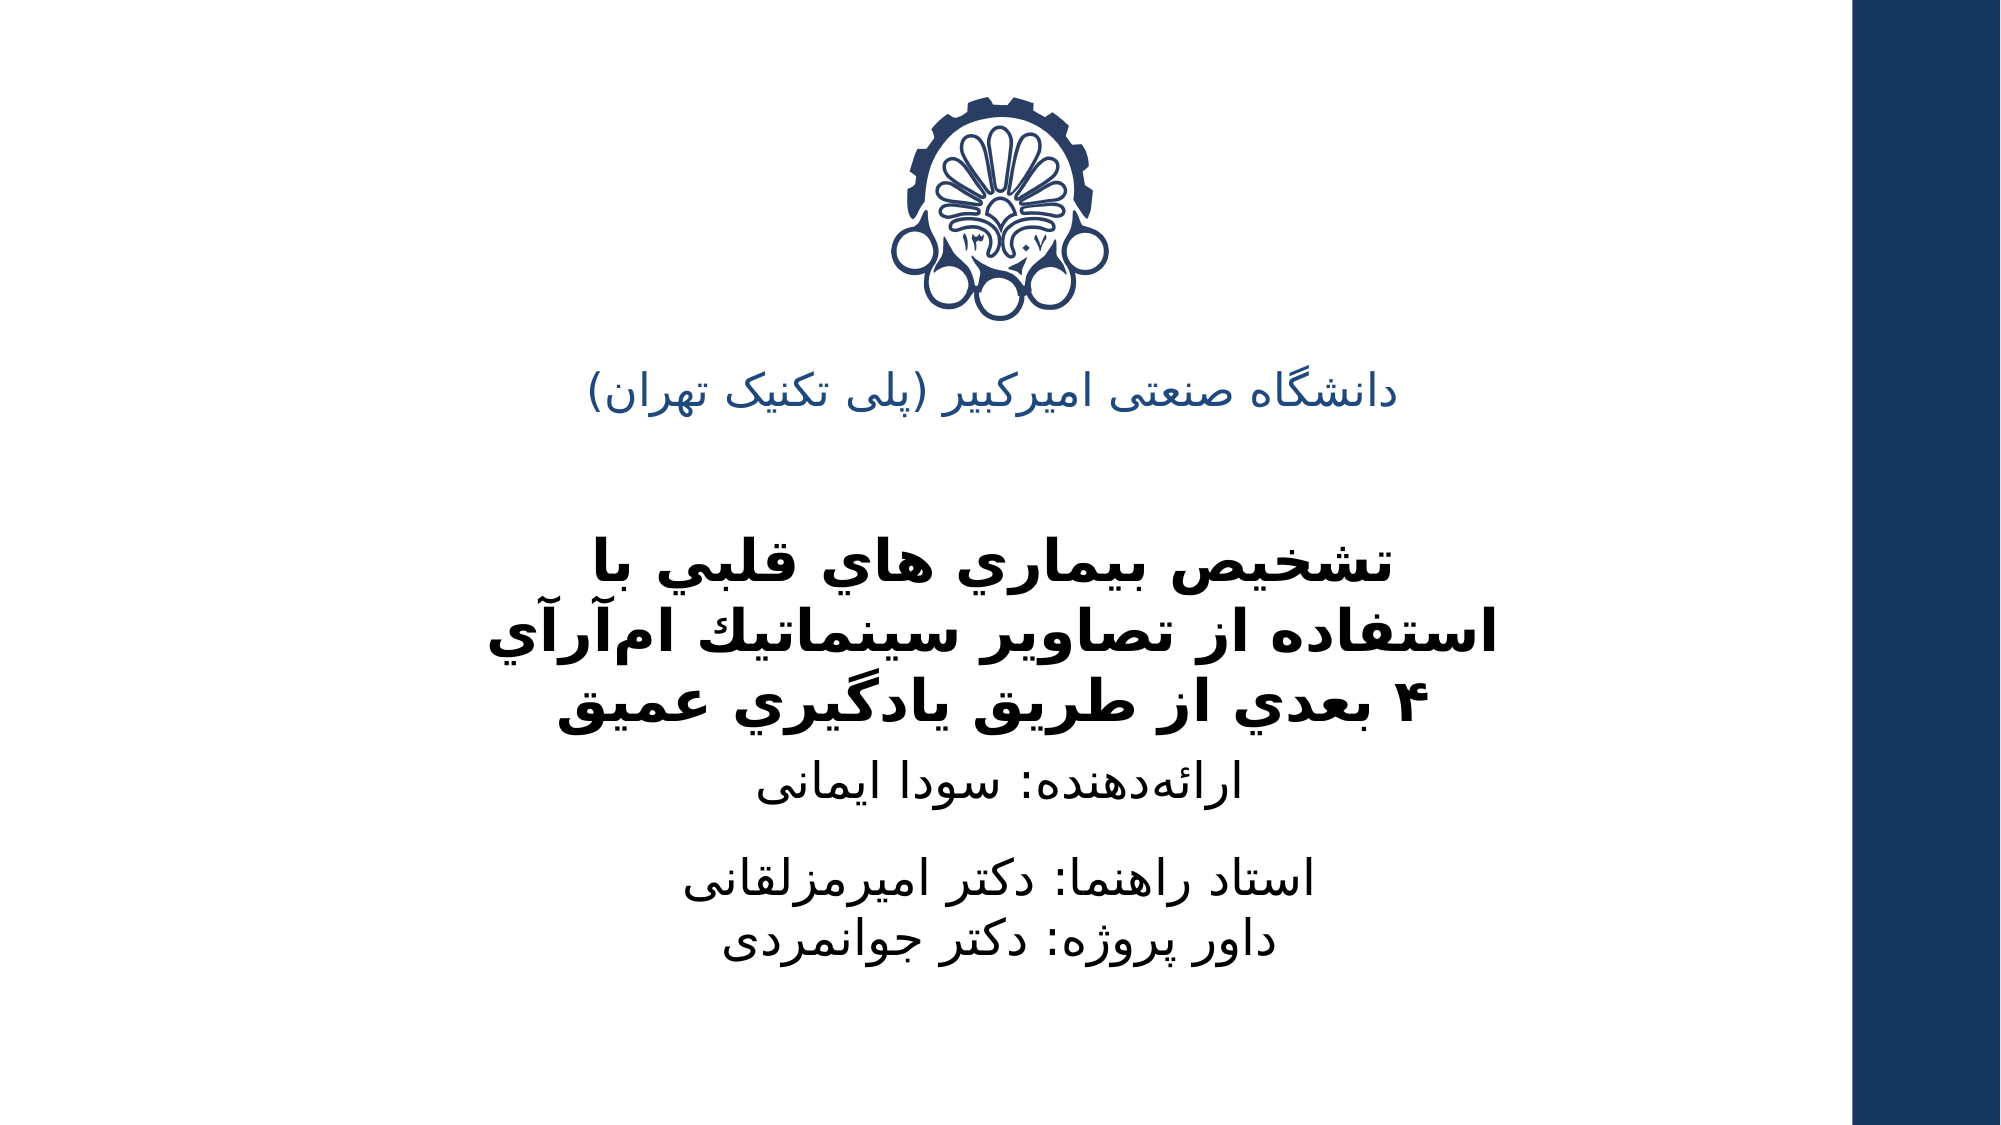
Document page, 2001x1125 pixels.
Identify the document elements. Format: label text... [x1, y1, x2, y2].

text_box دانشگاه صنعتی امیرکبیر (پلی تکنیک تهران) [236, 346, 1750, 454]
picture [891, 97, 1109, 321]
text_box تشخيص بيماري هاي قلبي با استفاده از تصاوير سينماتيك ام‌آرآي ۴ بعدي از طريق يادگيري عميق [456, 508, 1531, 733]
text_box ارائه‌دهنده: سودا ایمانی [249, 733, 1750, 807]
text_box استاد راهنما: دکتر امیرمزلقانی داور پروژه: دکتر جوانمردی [249, 830, 1750, 987]
